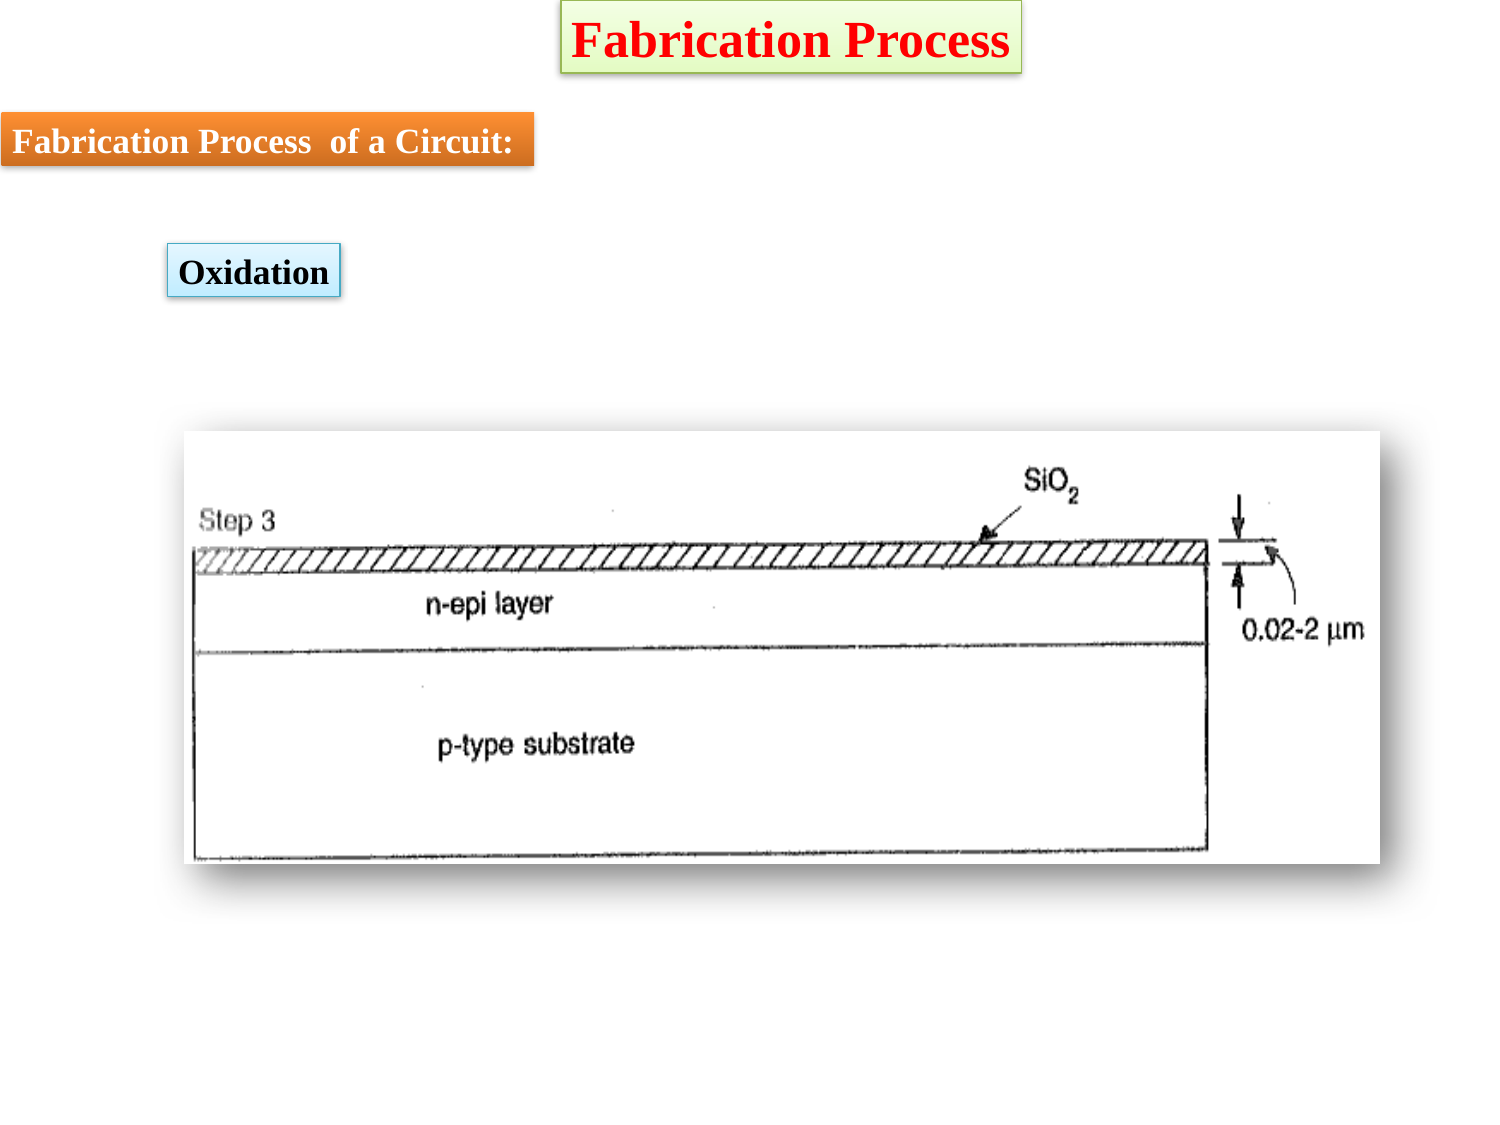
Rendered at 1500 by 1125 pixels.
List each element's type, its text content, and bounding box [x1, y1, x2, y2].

picture [184, 431, 1380, 864]
text_box Oxidation [167, 243, 341, 297]
text_box Fabrication Process [560, 0, 1022, 74]
text_box Fabrication Process of a Circuit: [1, 112, 535, 166]
